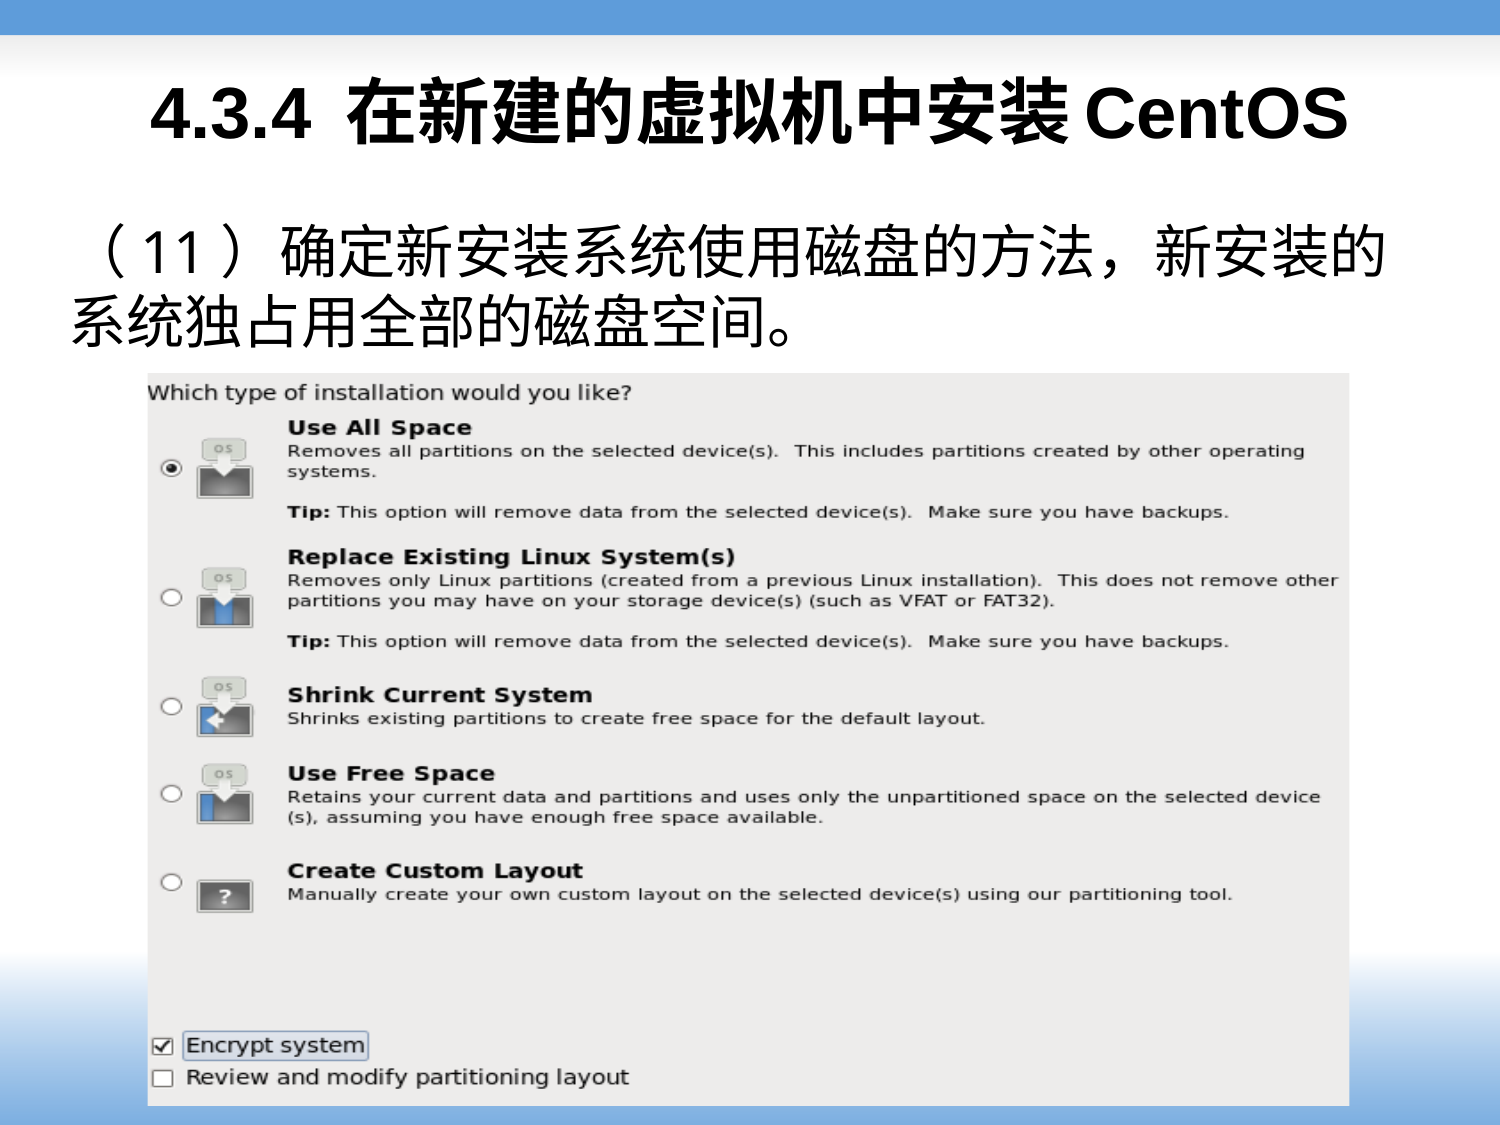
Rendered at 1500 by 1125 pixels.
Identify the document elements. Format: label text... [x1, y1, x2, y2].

title 4.3.4 在新建的虚拟机中安装CentOS [134, 58, 1366, 208]
picture [147, 373, 1350, 1107]
list （11）确定新安装系统使用磁盘的方法，新安装的系统独占用全部的磁盘空间。 [53, 208, 1404, 951]
